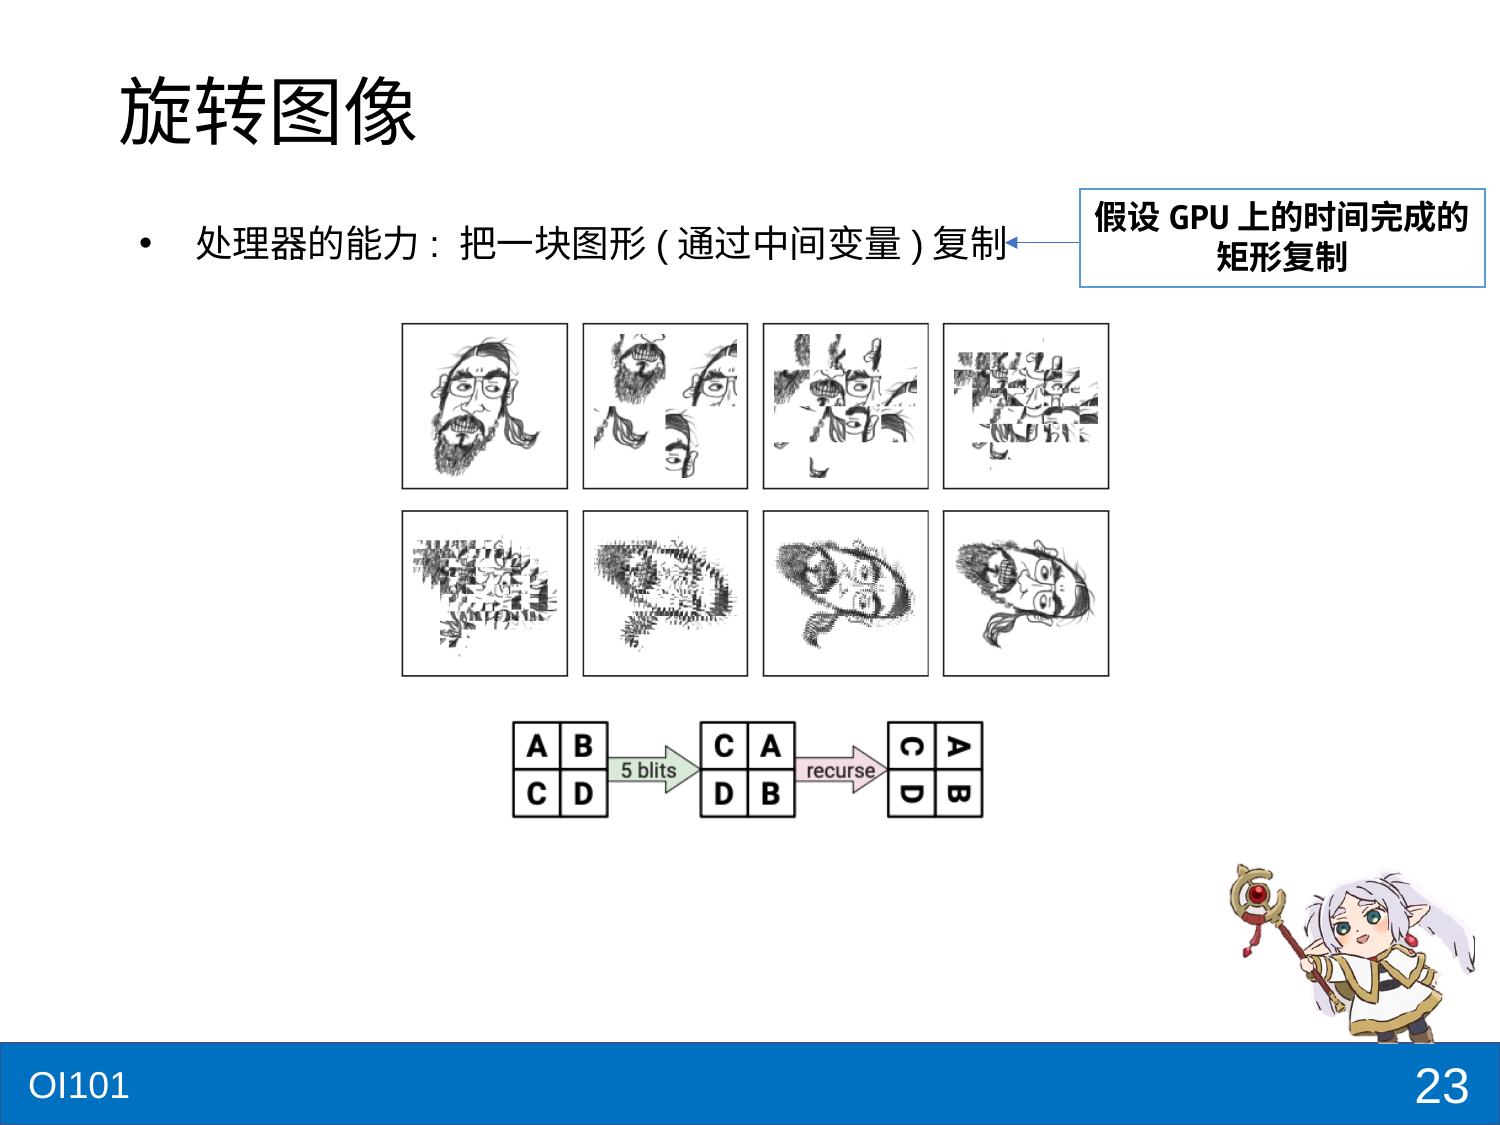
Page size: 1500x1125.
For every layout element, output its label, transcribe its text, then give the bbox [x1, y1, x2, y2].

text_box 处理器的能力: 把一块图形(通过中间变量)复制 [124, 212, 1023, 273]
picture [493, 703, 1008, 833]
picture [1217, 849, 1485, 1044]
title 旋转图像 [103, 59, 1397, 171]
slide_number 23 [1147, 1054, 1485, 1114]
picture [374, 305, 1125, 686]
